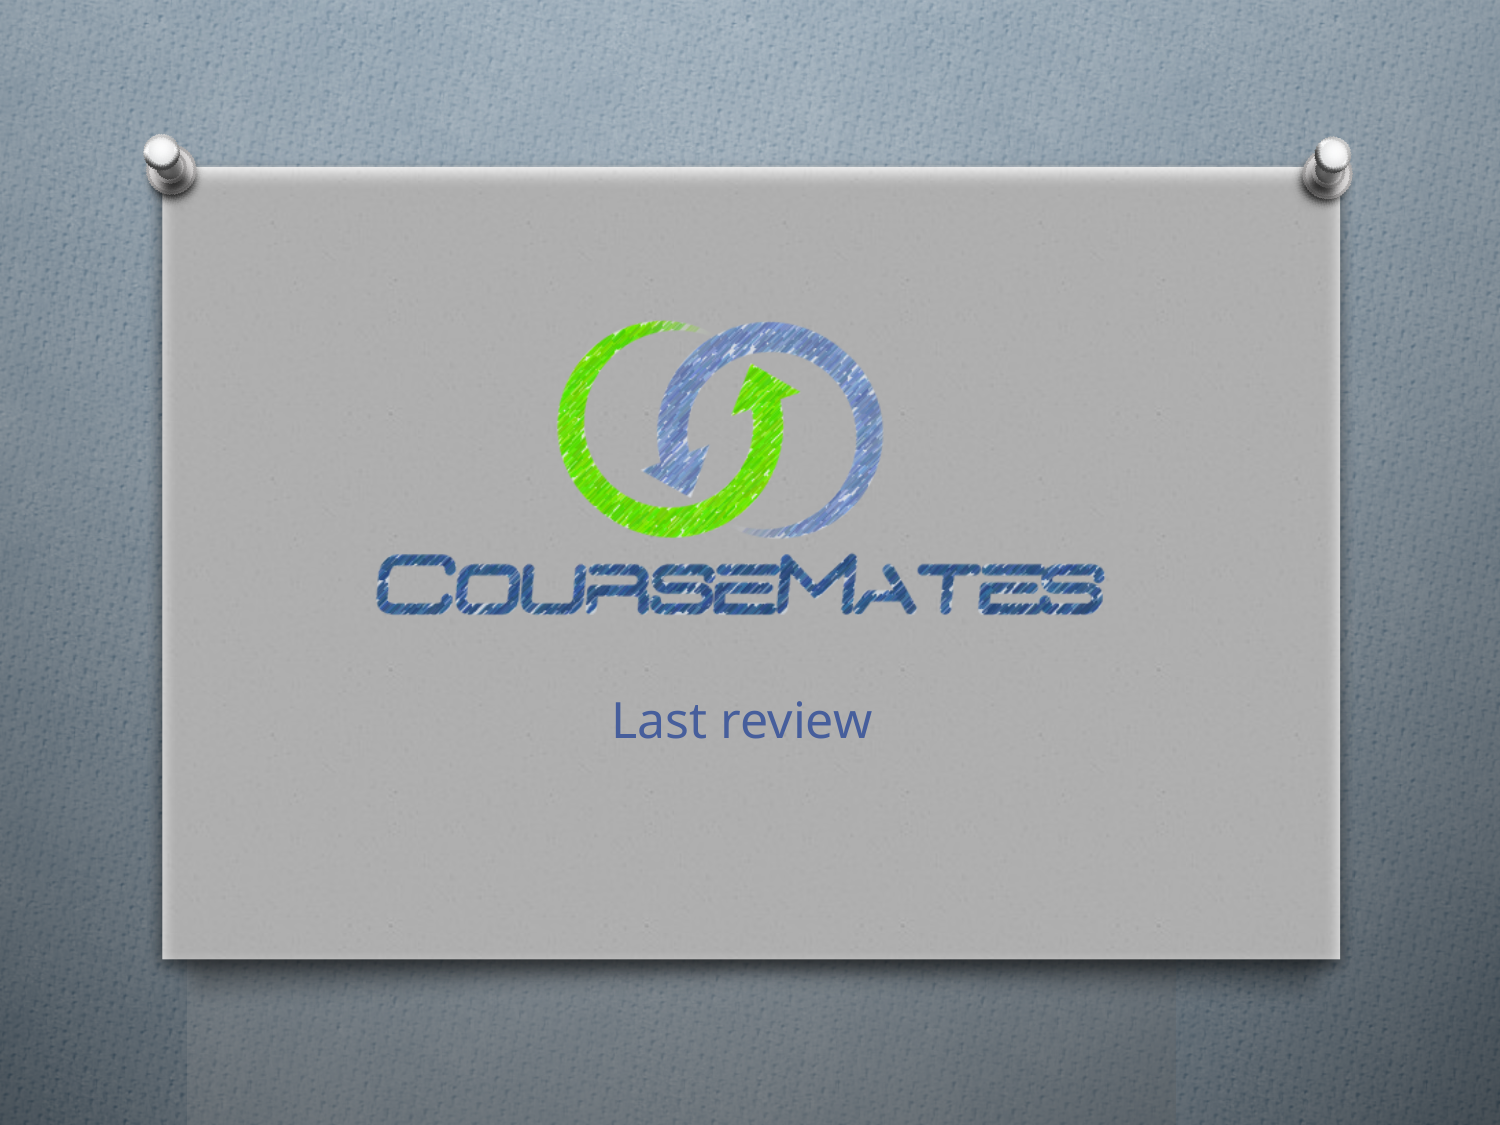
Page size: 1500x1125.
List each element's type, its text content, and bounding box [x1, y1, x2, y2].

picture [112, 100, 235, 224]
subtitle Last review [273, 694, 1211, 852]
picture [206, 255, 1269, 693]
picture [1274, 109, 1396, 230]
